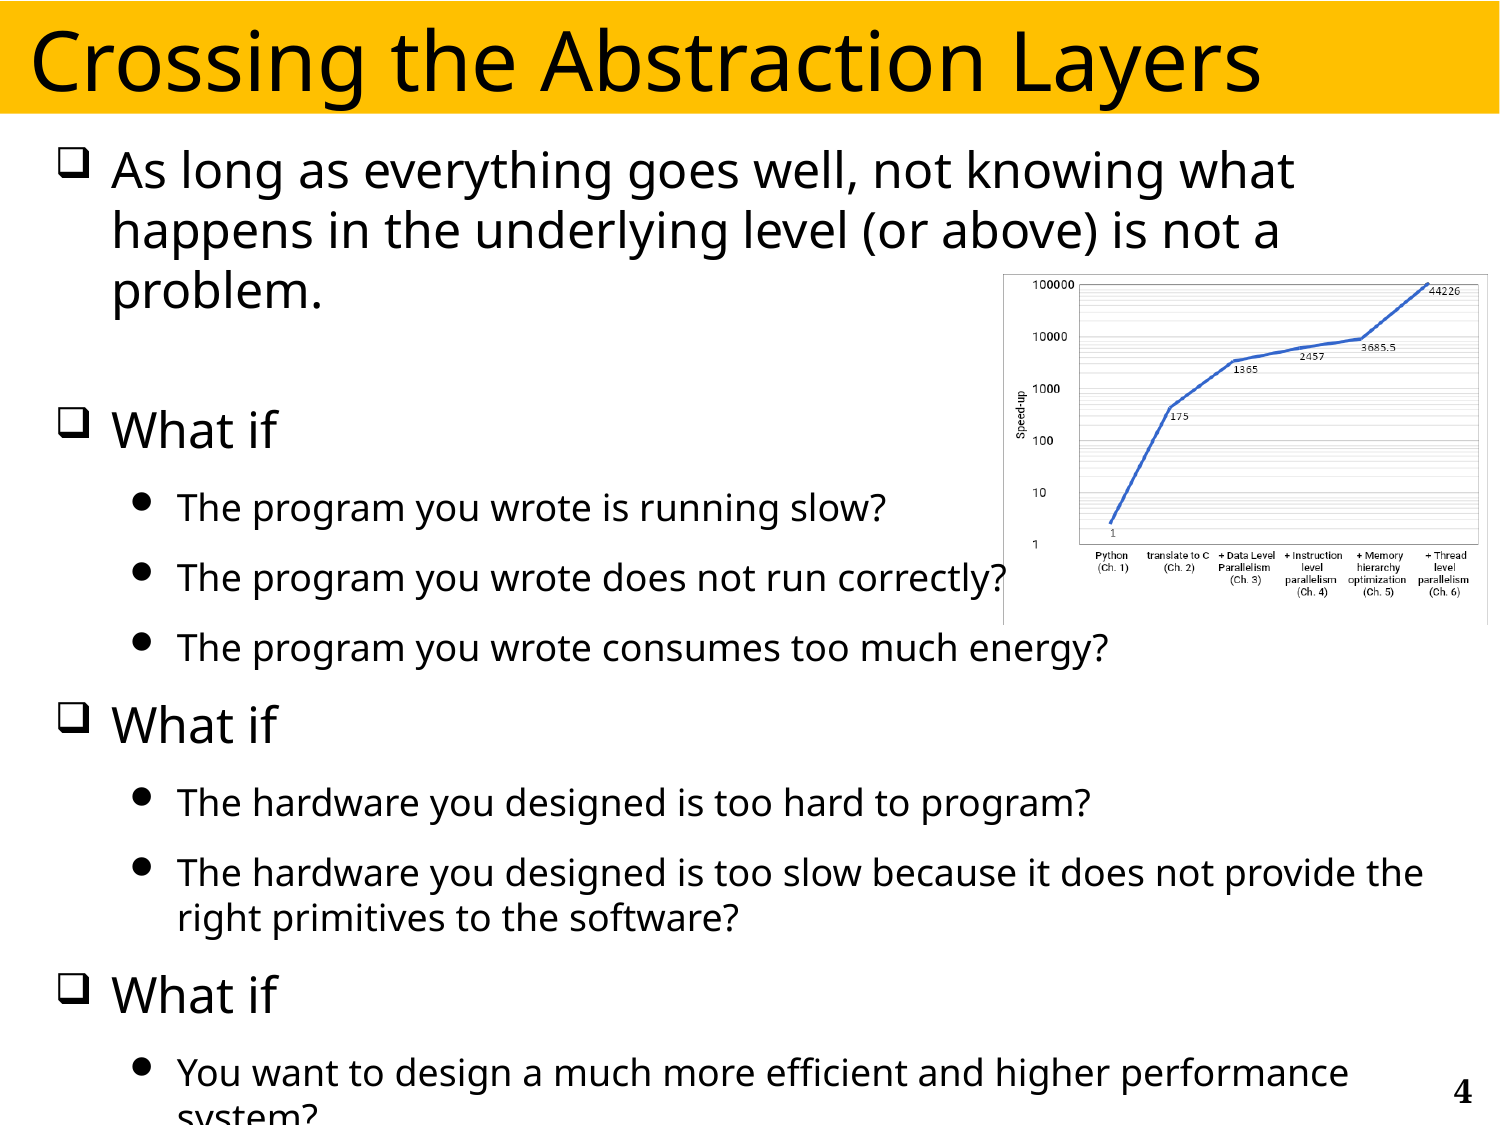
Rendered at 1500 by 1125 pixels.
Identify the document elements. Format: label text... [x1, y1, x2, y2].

list As long as everything goes well, not knowing what happens in the underlying level (or above) is not a problem. What if The program you wrote is running slow? The program you wrote does not run correctly? The program you wrote consumes too much energy? What if The hardware you designed is too hard to program? The hardware you designed is too slow because it does not provide the right primitives to the software? What if You want to design a much more efficient and higher performance system? [24, 115, 1476, 1051]
slide_number 4 [1424, 1062, 1488, 1113]
title Crossing the Abstraction Layers [0, 0, 1500, 114]
picture [1003, 274, 1488, 626]
